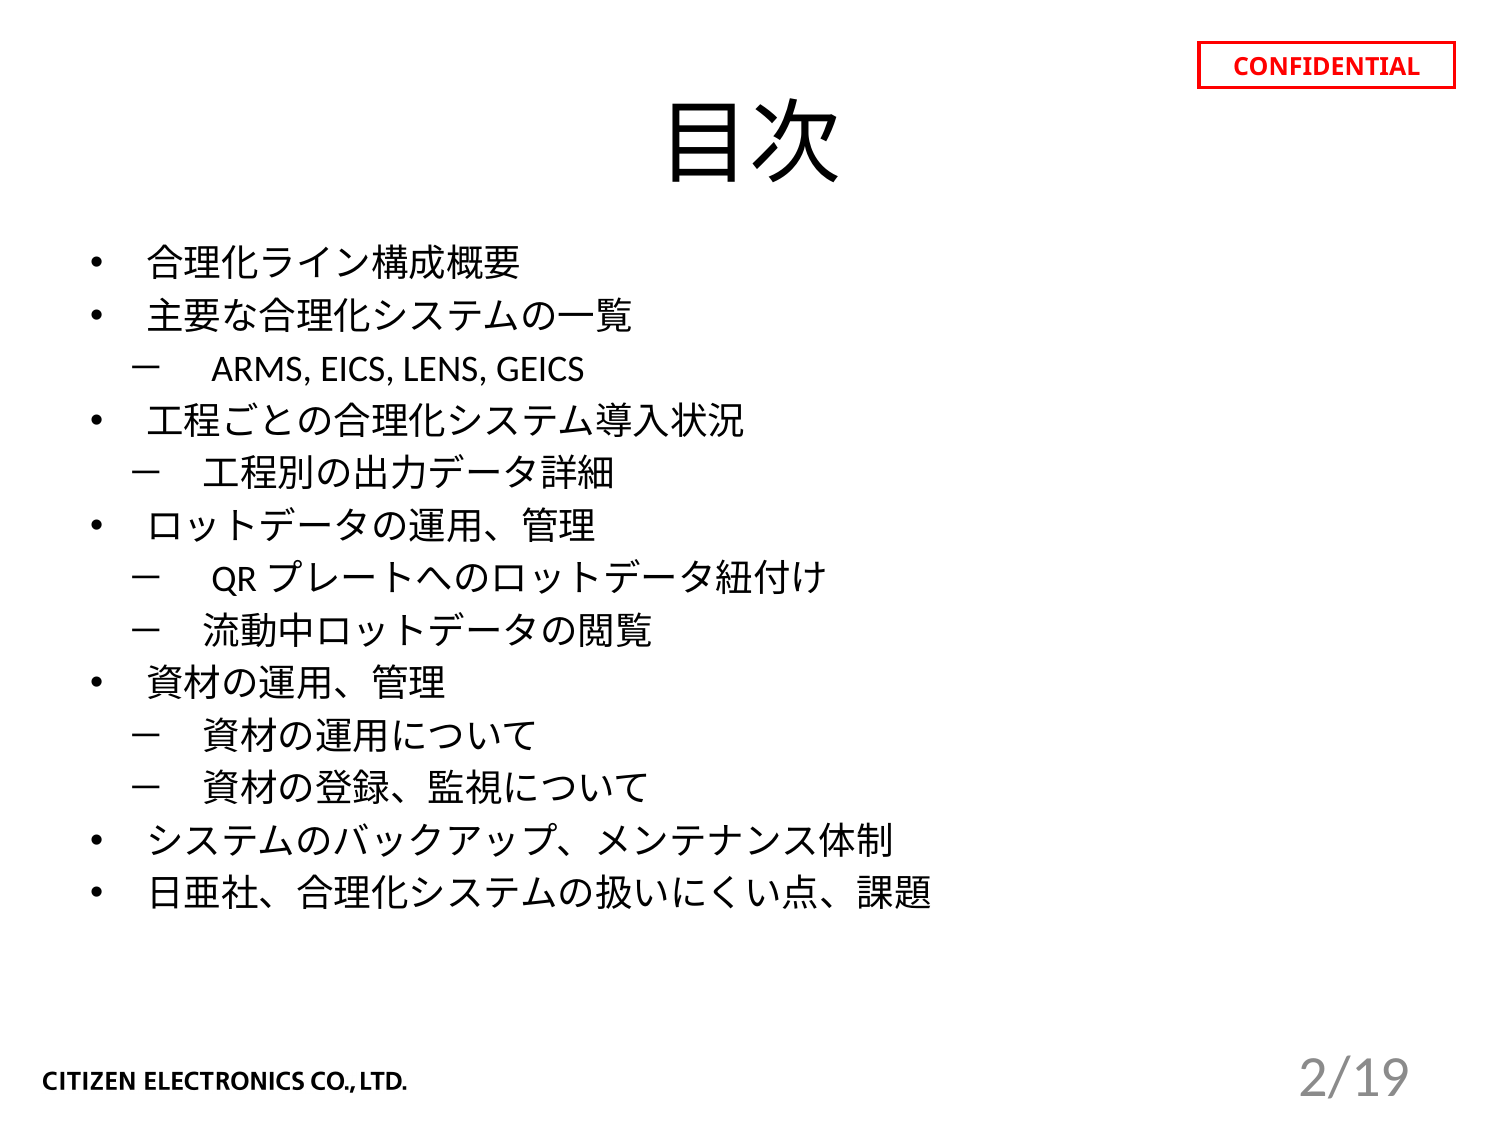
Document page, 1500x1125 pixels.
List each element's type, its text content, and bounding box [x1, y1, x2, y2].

title 目次 [75, 45, 1425, 231]
picture [41, 1070, 408, 1094]
list 合理化ライン構成概要 主要な合理化システムの一覧 － ARMS, EICS, LENS, GEICS 工程ごとの合理化システム導入状況 － 工程別の出力データ詳細 ロットデータの運用、管理 － QRプレートへのロットデータ紐付け － 流動中ロットデータの閲覧 資材の運用、管理 － 資材の運用について － 資材の登録、監視について システムのバックアップ、メンテナンス体制 日亜社、合理化システムの扱いにくい点、課題 [75, 231, 1425, 1012]
slide_number 2/19 [1074, 1042, 1425, 1103]
